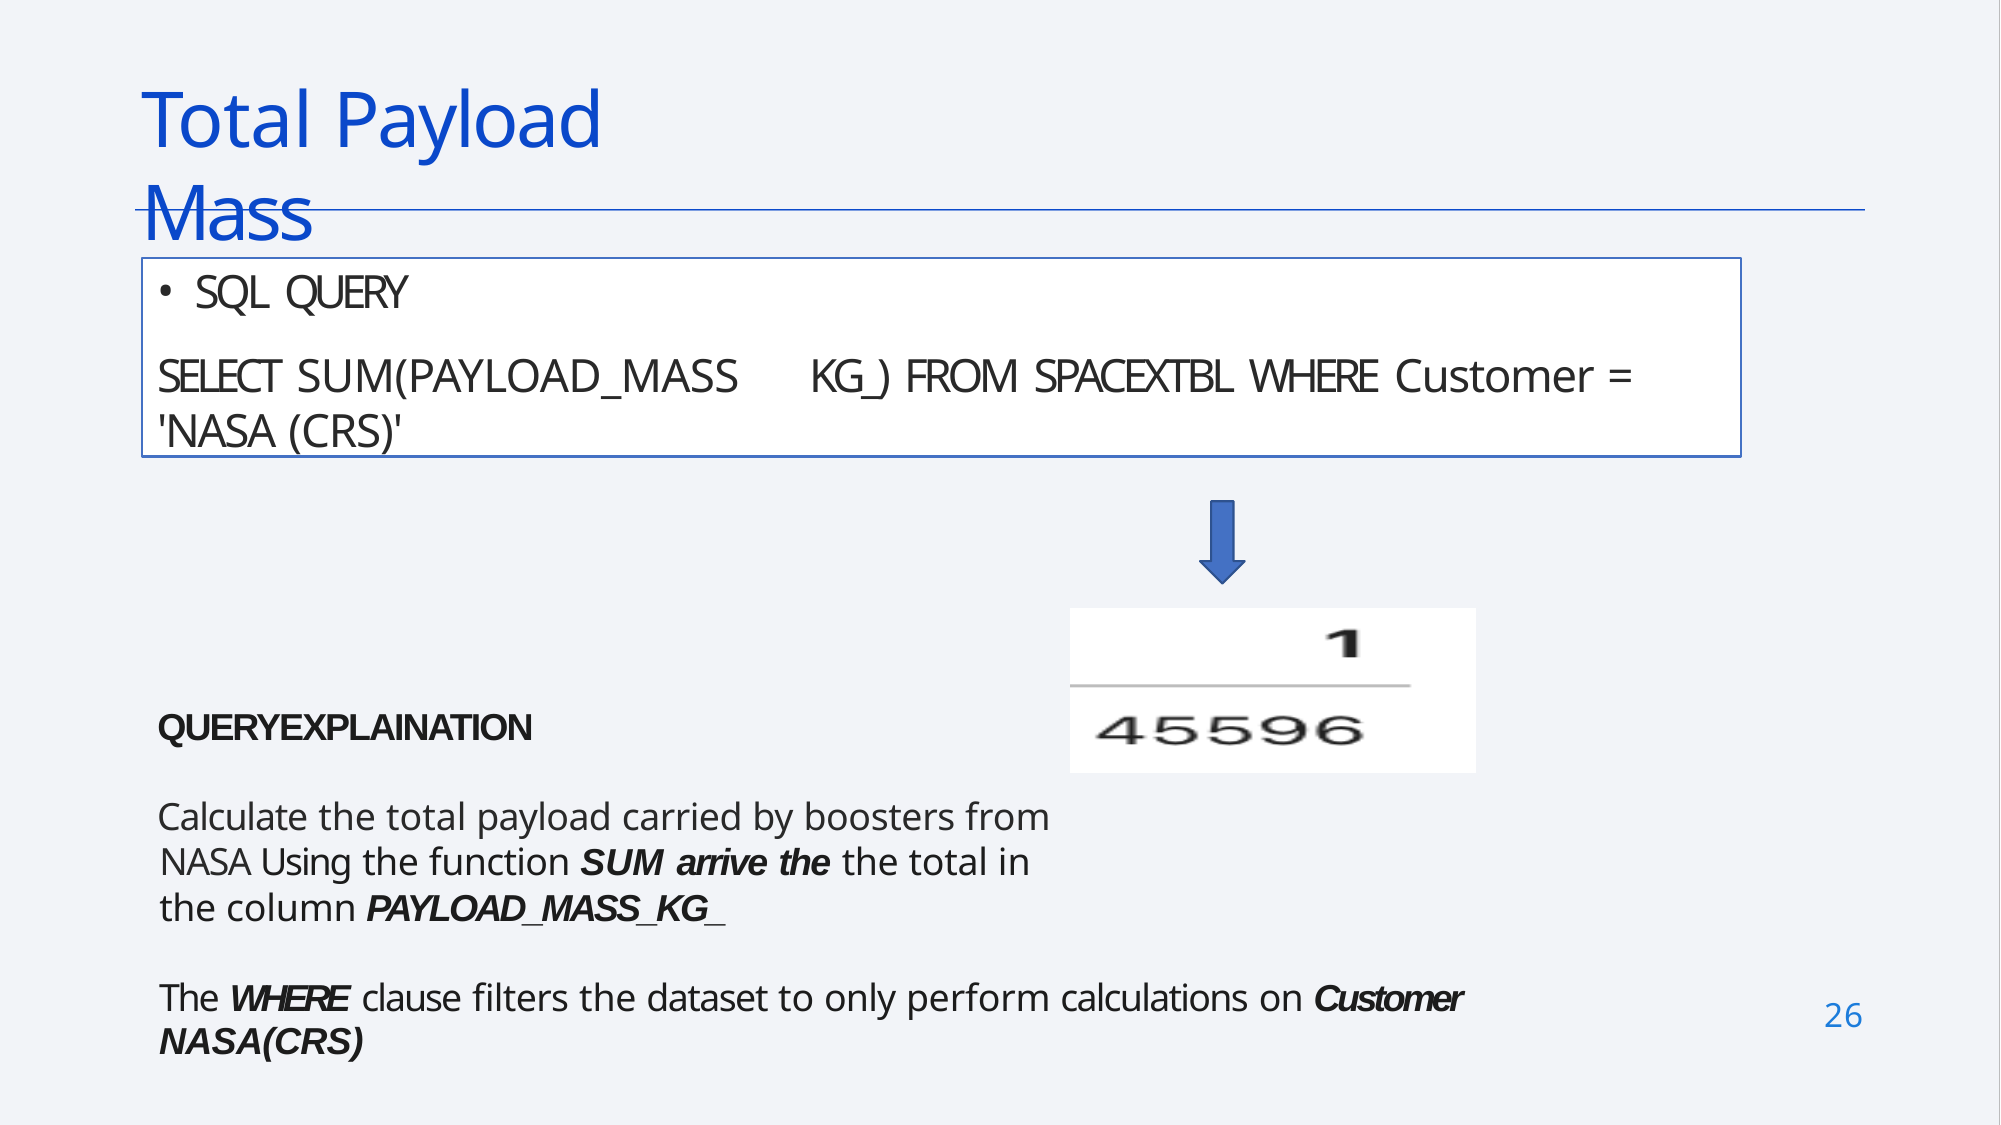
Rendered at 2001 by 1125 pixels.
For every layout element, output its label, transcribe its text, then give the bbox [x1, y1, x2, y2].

text_box QUERYEXPLAINATION Calculate the total payload carried by boosters from NASA Using the function SUM arrive the the total in the column PAYLOAD_MASS_KG_ [155, 700, 1095, 929]
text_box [1198, 499, 1247, 585]
slide_number 26 [1817, 1001, 1873, 1125]
picture [0, 0, 2000, 1125]
text_box SQL QUERY SELECT SUM(PAYLOAD_MASS KG_) FROM SPACEXTBL WHERE Customer = 'NASA (CRS)' [142, 257, 1741, 457]
text_box The WHERE clause filters the dataset to only perform calculations on Customer NASA(CRS) [157, 975, 1563, 1063]
title Total Payload Mass [139, 68, 777, 259]
